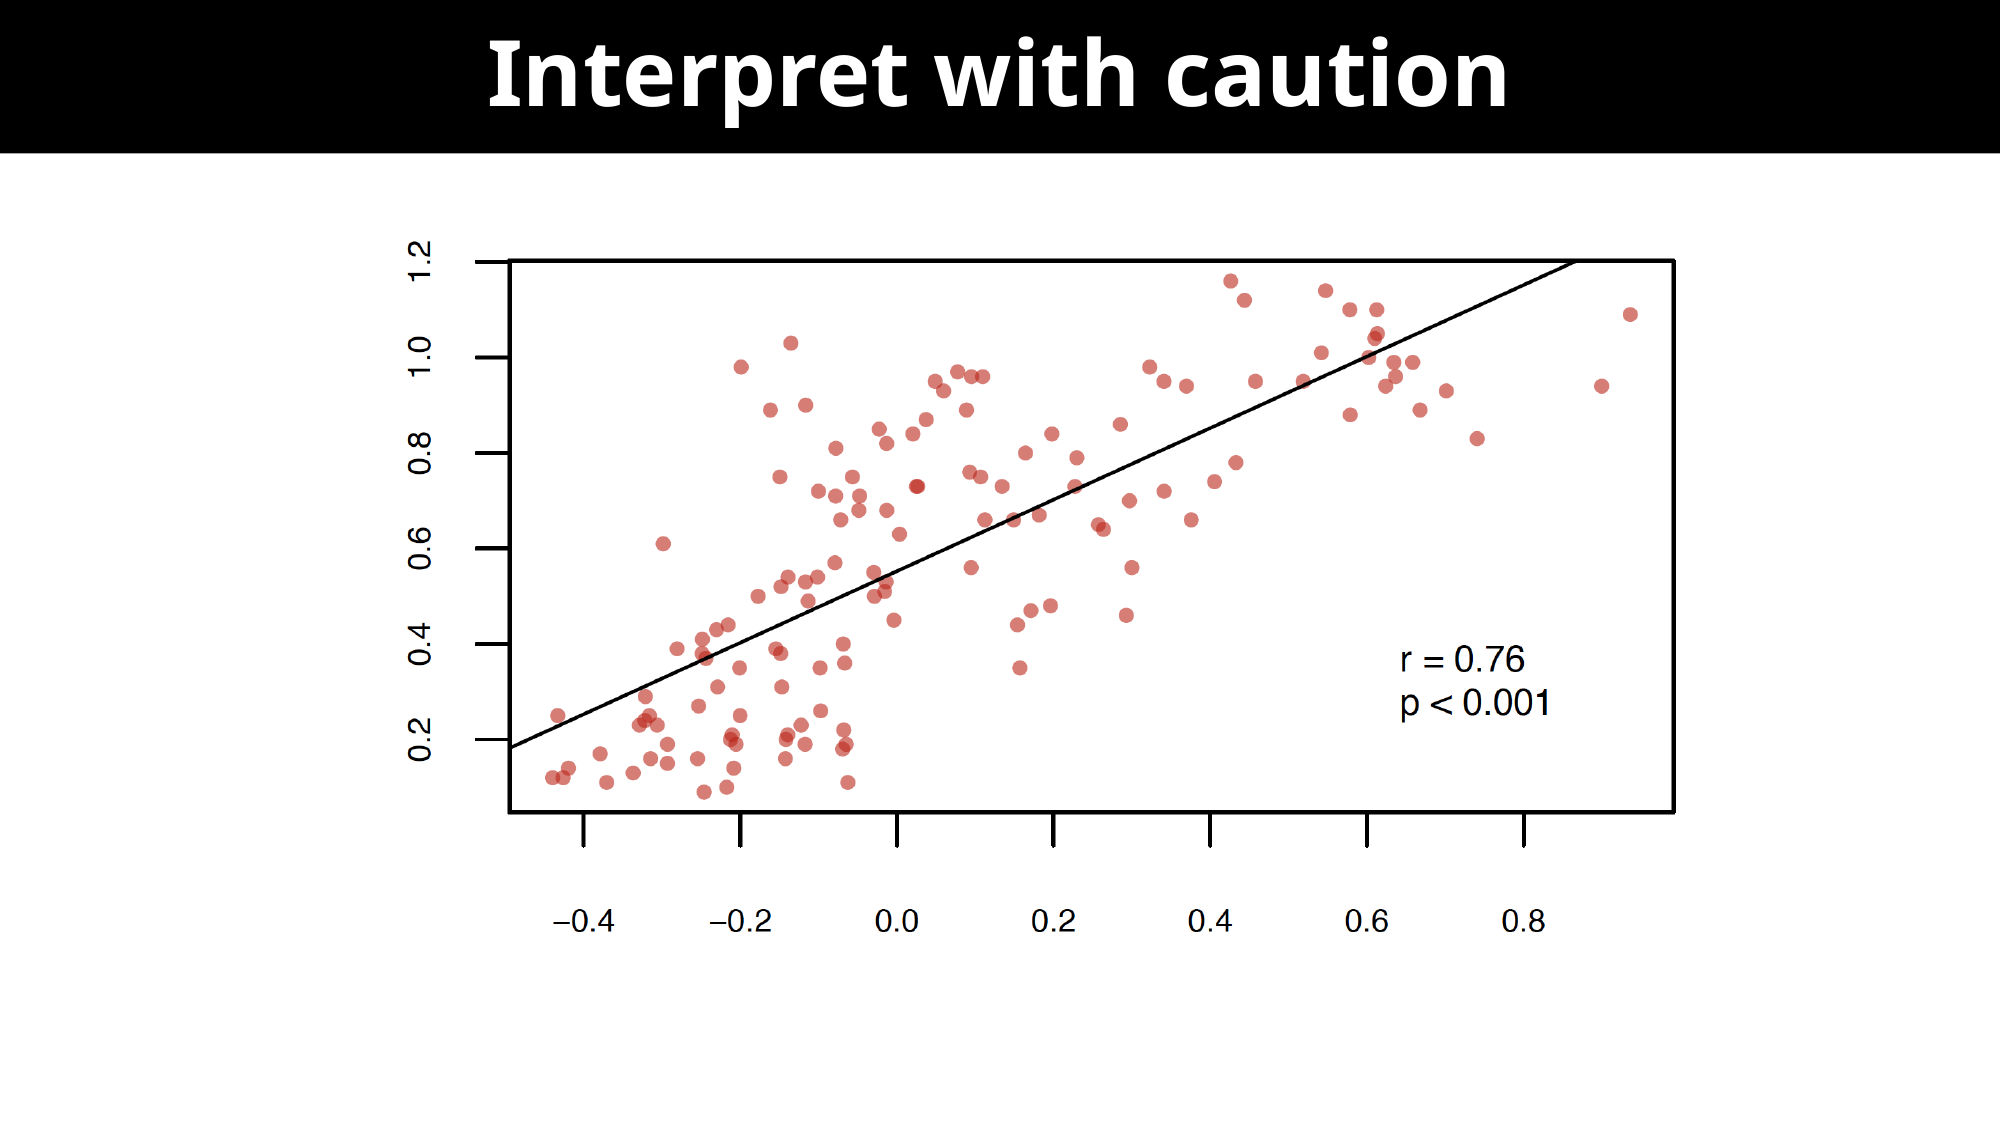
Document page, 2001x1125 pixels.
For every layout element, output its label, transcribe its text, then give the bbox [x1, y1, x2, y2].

picture [383, 213, 1727, 971]
title Interpret with caution [0, 0, 2000, 154]
